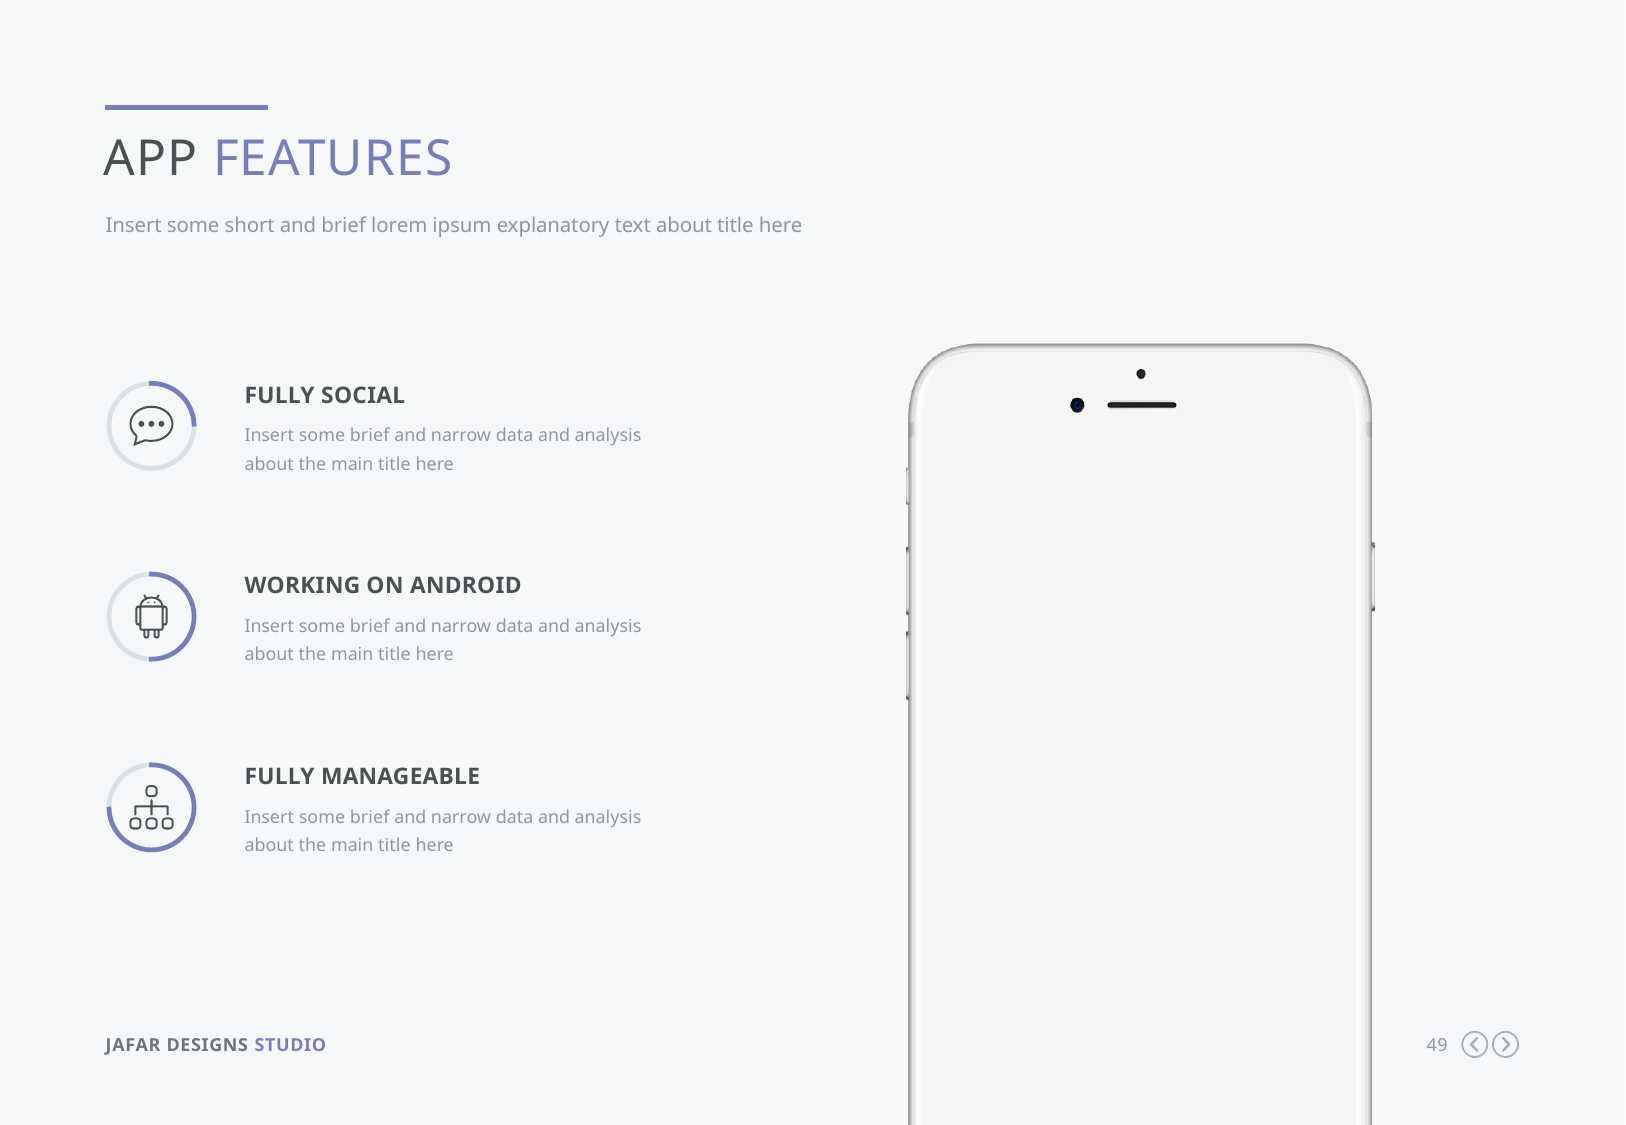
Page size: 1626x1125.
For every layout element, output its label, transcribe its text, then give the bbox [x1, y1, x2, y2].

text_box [244, 761, 674, 856]
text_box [108, 383, 195, 469]
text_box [108, 574, 195, 660]
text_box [244, 571, 674, 666]
list App Features [103, 125, 1518, 185]
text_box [244, 380, 674, 475]
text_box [108, 764, 195, 850]
picture [886, 324, 1406, 1125]
list Insert some short and brief lorem ipsum explanatory text about title here [105, 209, 1519, 241]
